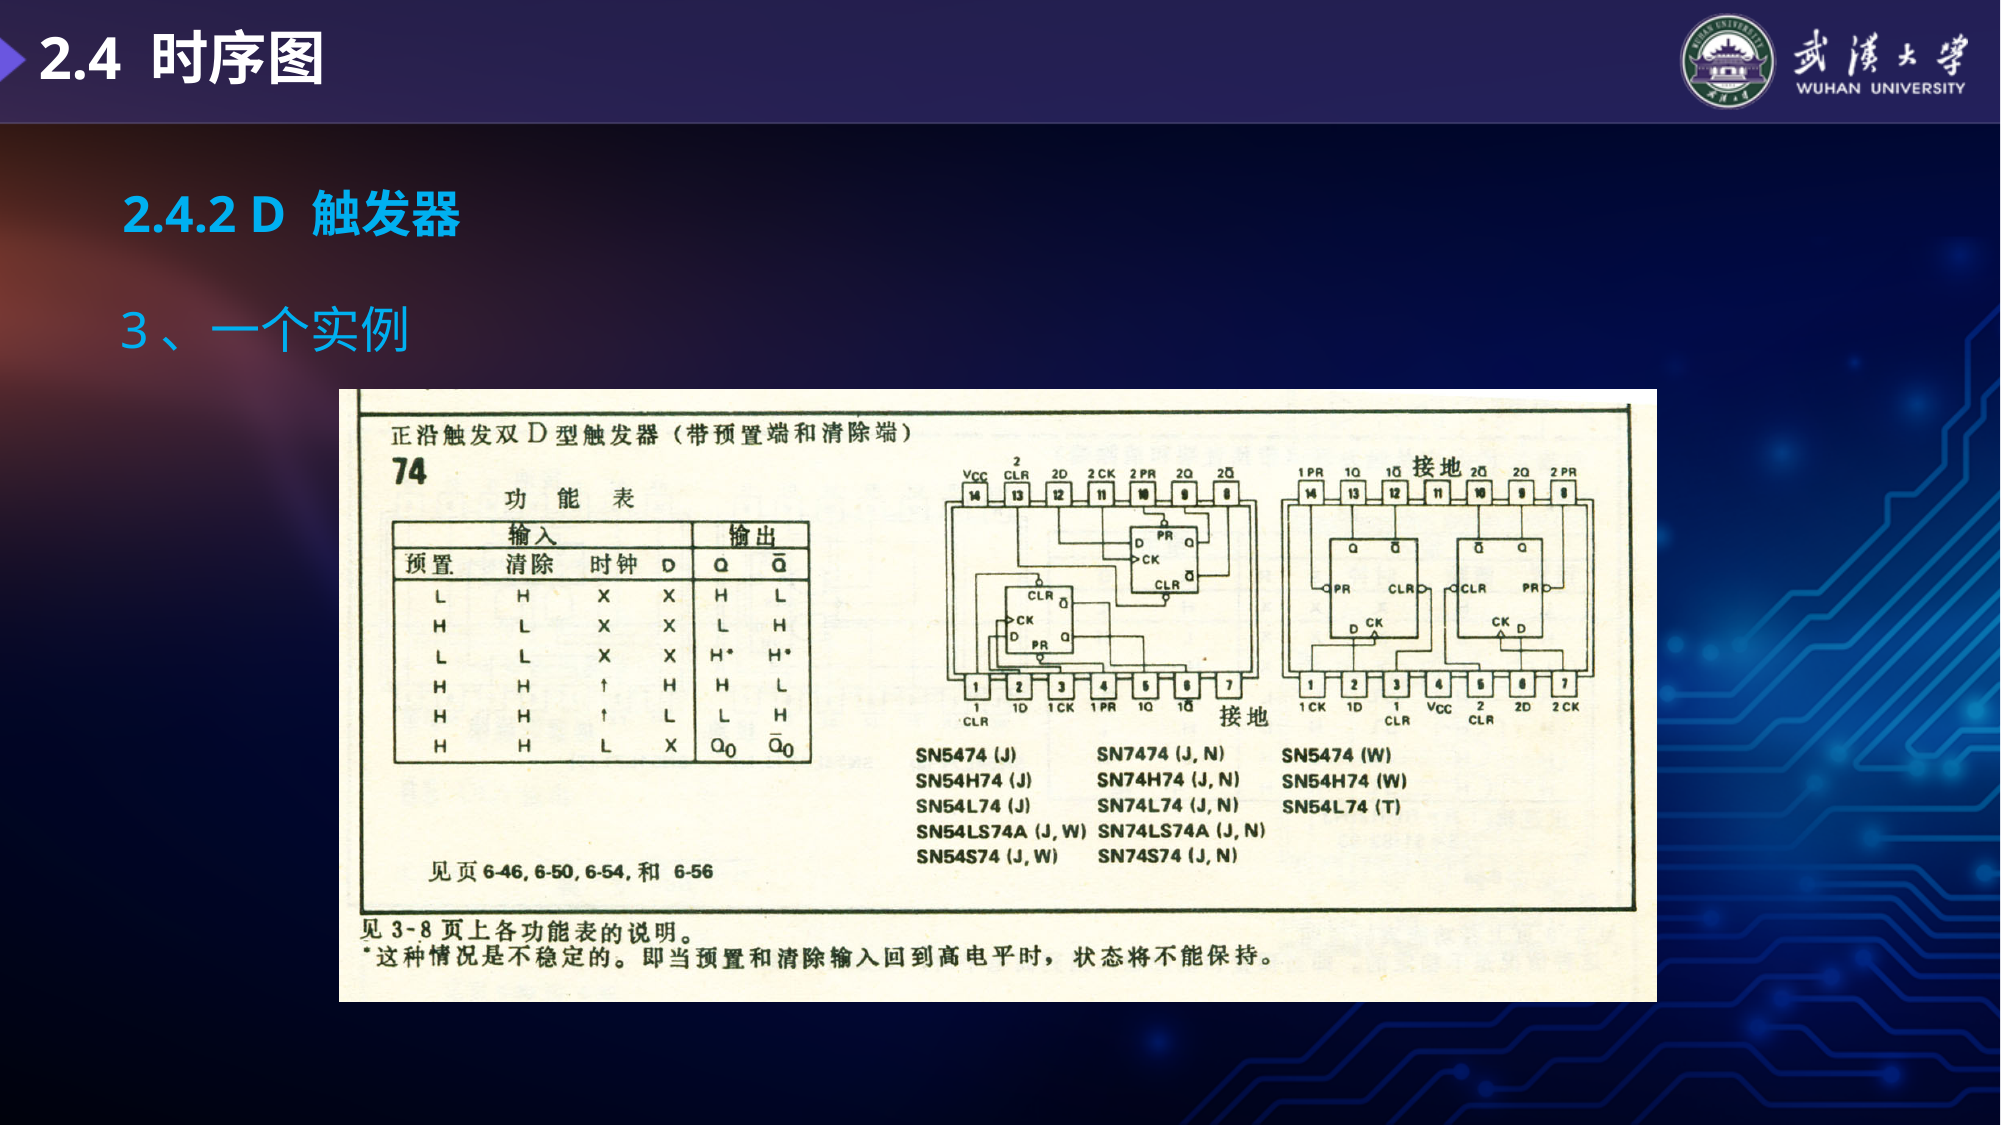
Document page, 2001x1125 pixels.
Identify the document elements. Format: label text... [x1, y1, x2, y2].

title 2.4 时序图 [23, 0, 1364, 122]
picture [0, 0, 2001, 1125]
text_box 2.4.2 D 触发器 [107, 174, 477, 250]
text_box 3、一个实例 [105, 279, 1832, 367]
